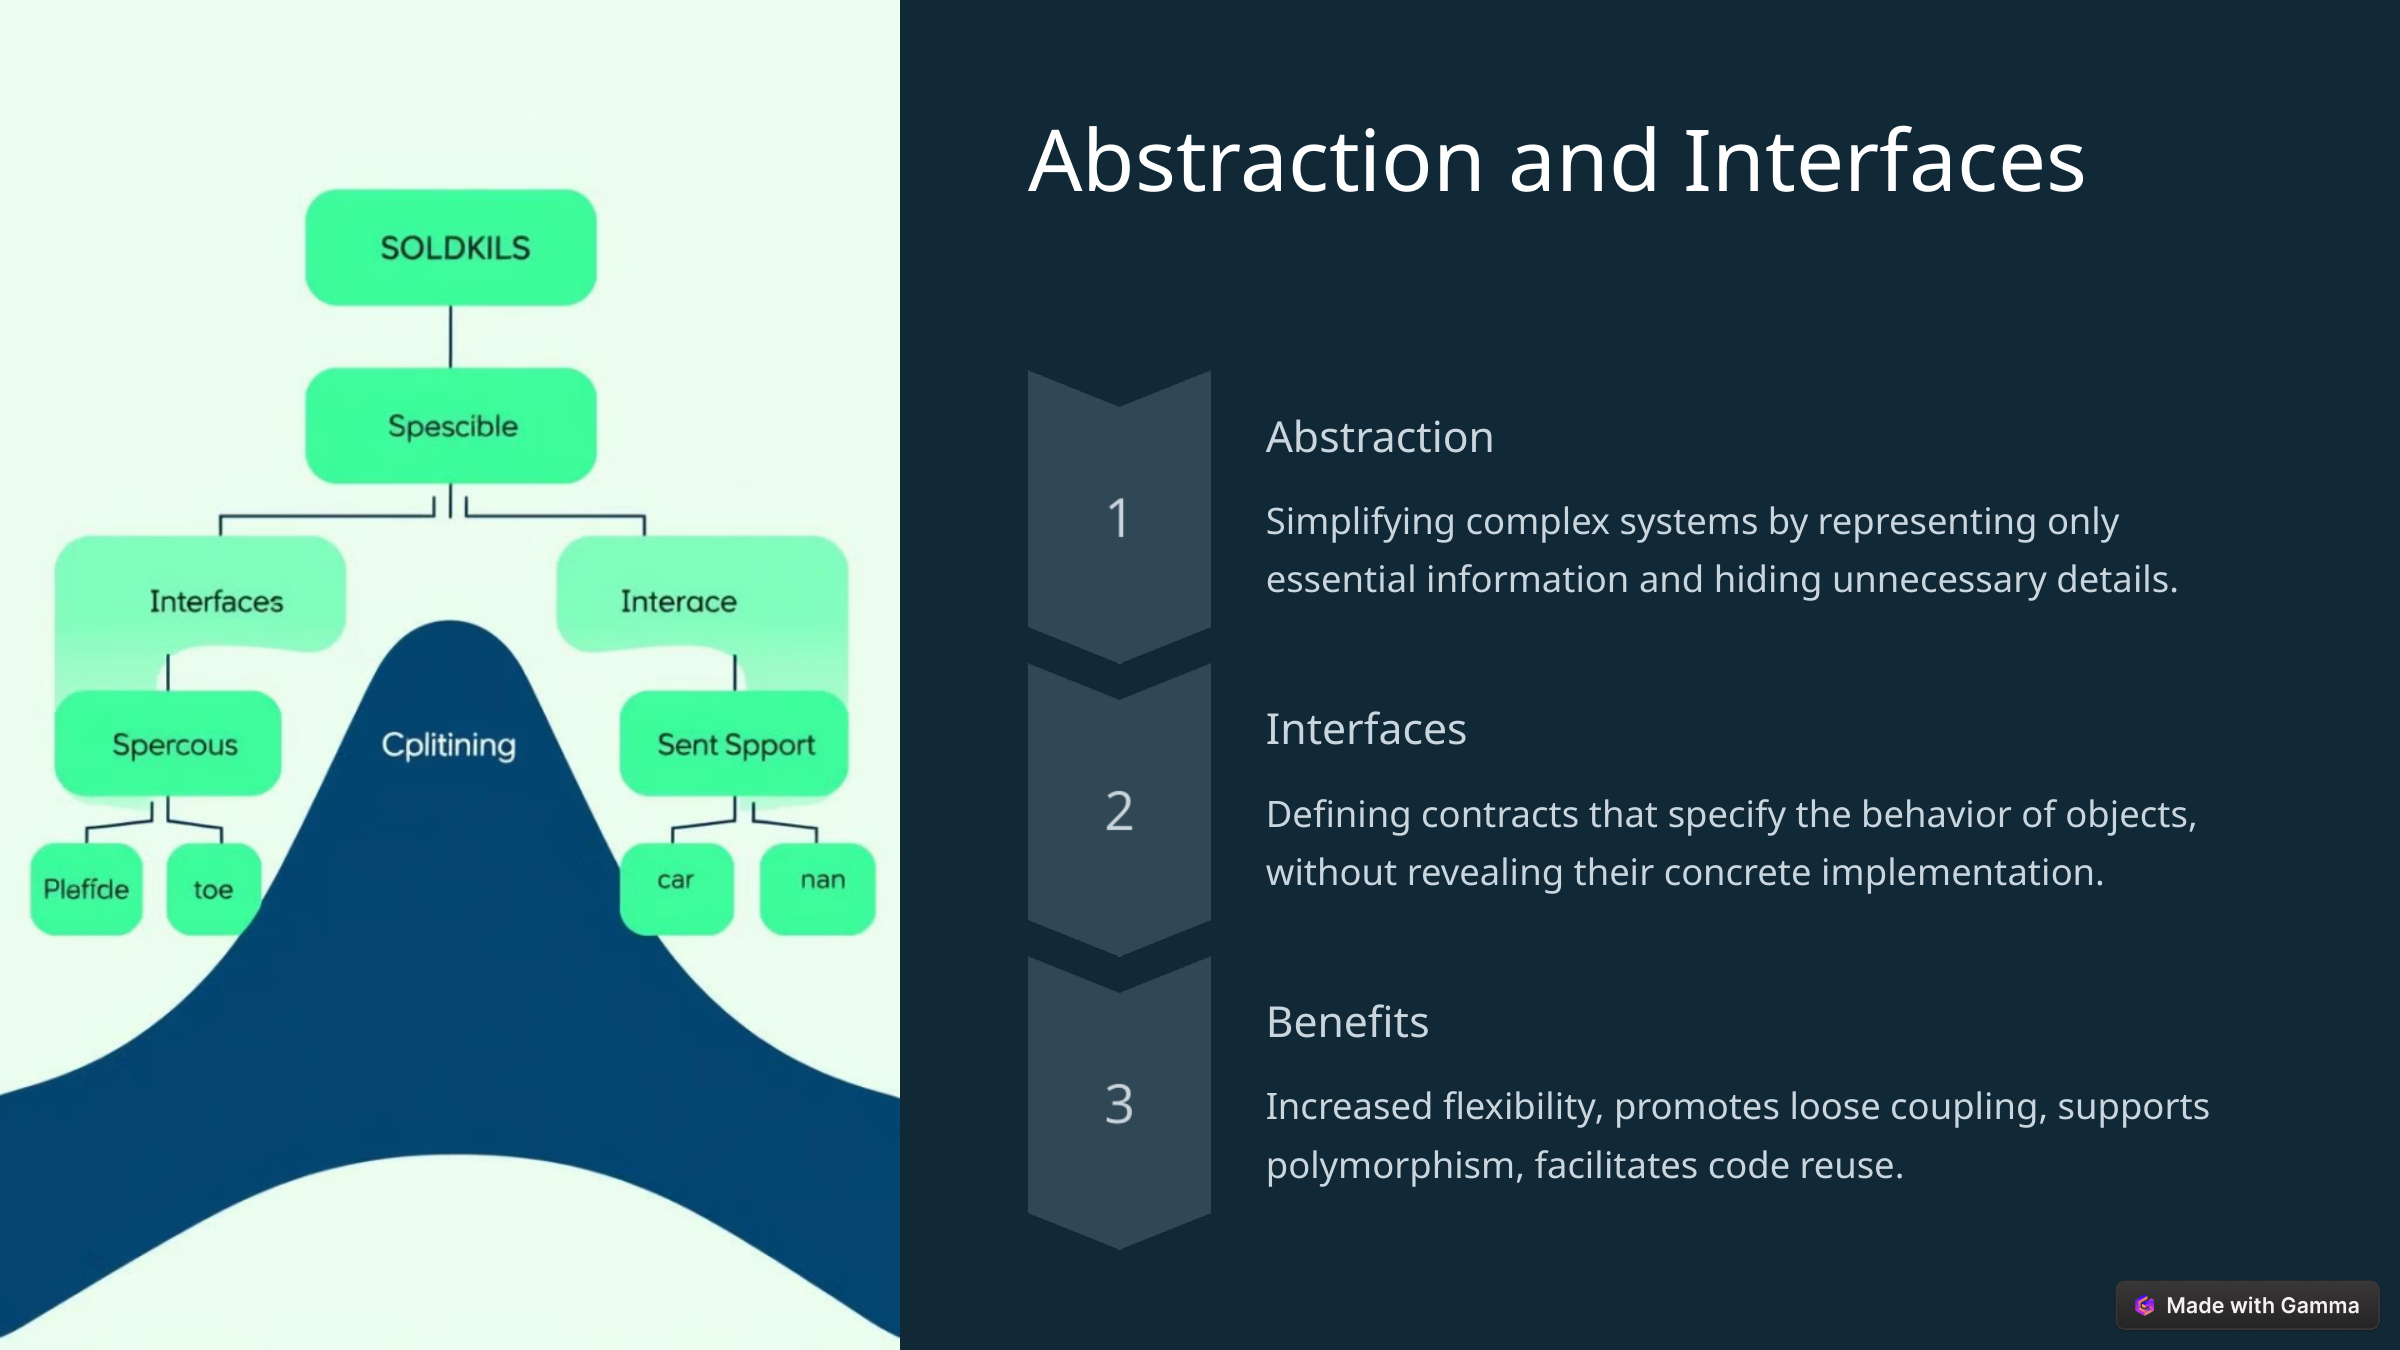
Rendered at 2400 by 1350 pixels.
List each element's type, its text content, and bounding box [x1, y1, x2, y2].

picture [2106, 1271, 2389, 1339]
text_box Defining contracts that specify the behavior of objects, without revealing their concrete implementation. [1265, 776, 2272, 894]
picture [0, 0, 900, 1350]
text_box Abstraction [1265, 407, 1697, 462]
text_box Interfaces [1265, 700, 1697, 755]
text_box Increased flexibility, promotes loose coupling, supports polymorphism, facilitates code reuse. [1265, 1068, 2272, 1186]
text_box Simplifying complex systems by representing only essential information and hiding unnecessary details. [1265, 483, 2272, 601]
picture [1027, 370, 1211, 1250]
text_box Abstraction and Interfaces [1028, 100, 2272, 317]
text_box Benefits [1265, 993, 1697, 1047]
